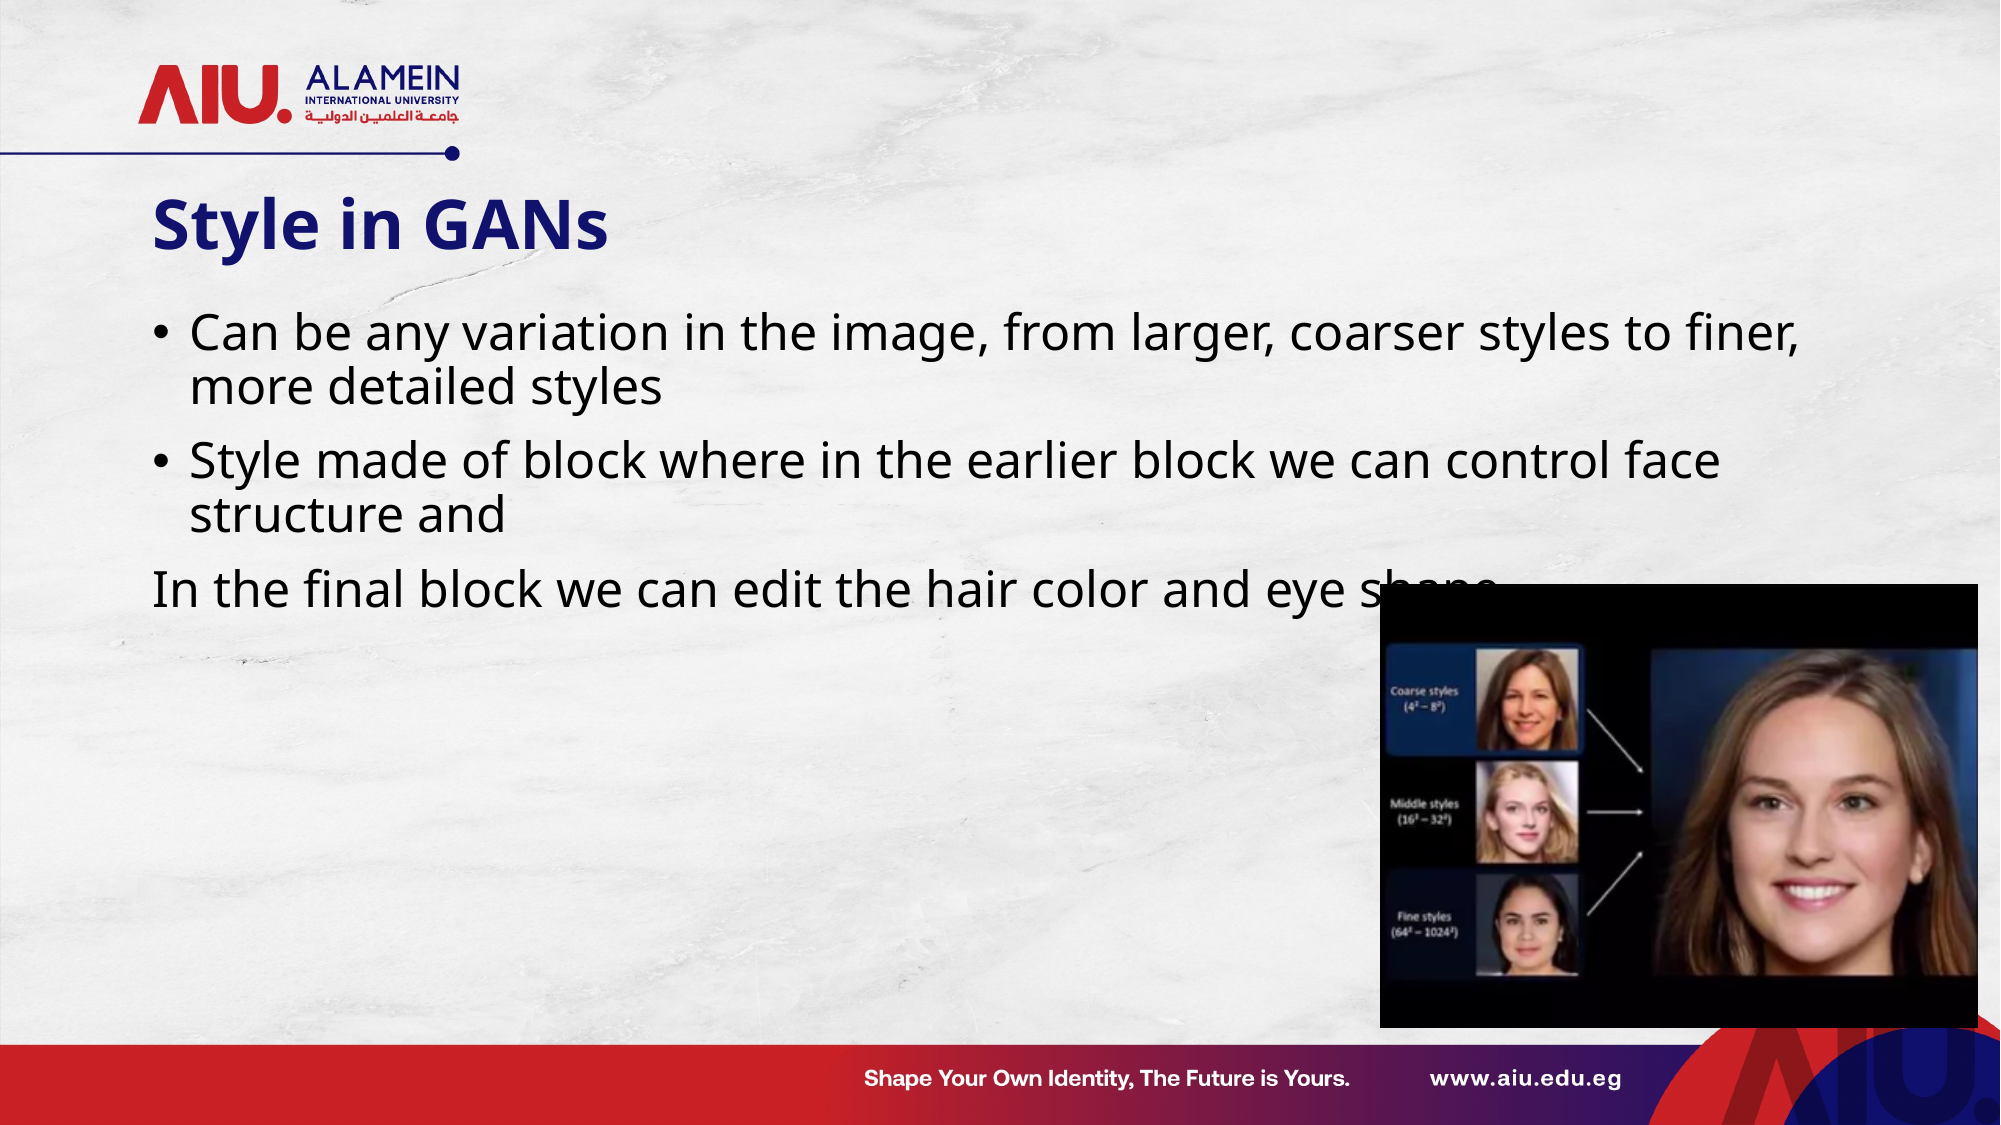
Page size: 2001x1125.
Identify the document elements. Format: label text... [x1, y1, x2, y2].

title Style in GANs [137, 169, 1863, 285]
list Can be any variation in the image, from larger, coarser styles to finer, more detailed styles Style made of block where in the earlier block we can control face structure and In the final block we can edit the hair color and eye shape [137, 299, 1863, 1014]
picture [0, 0, 2000, 1125]
